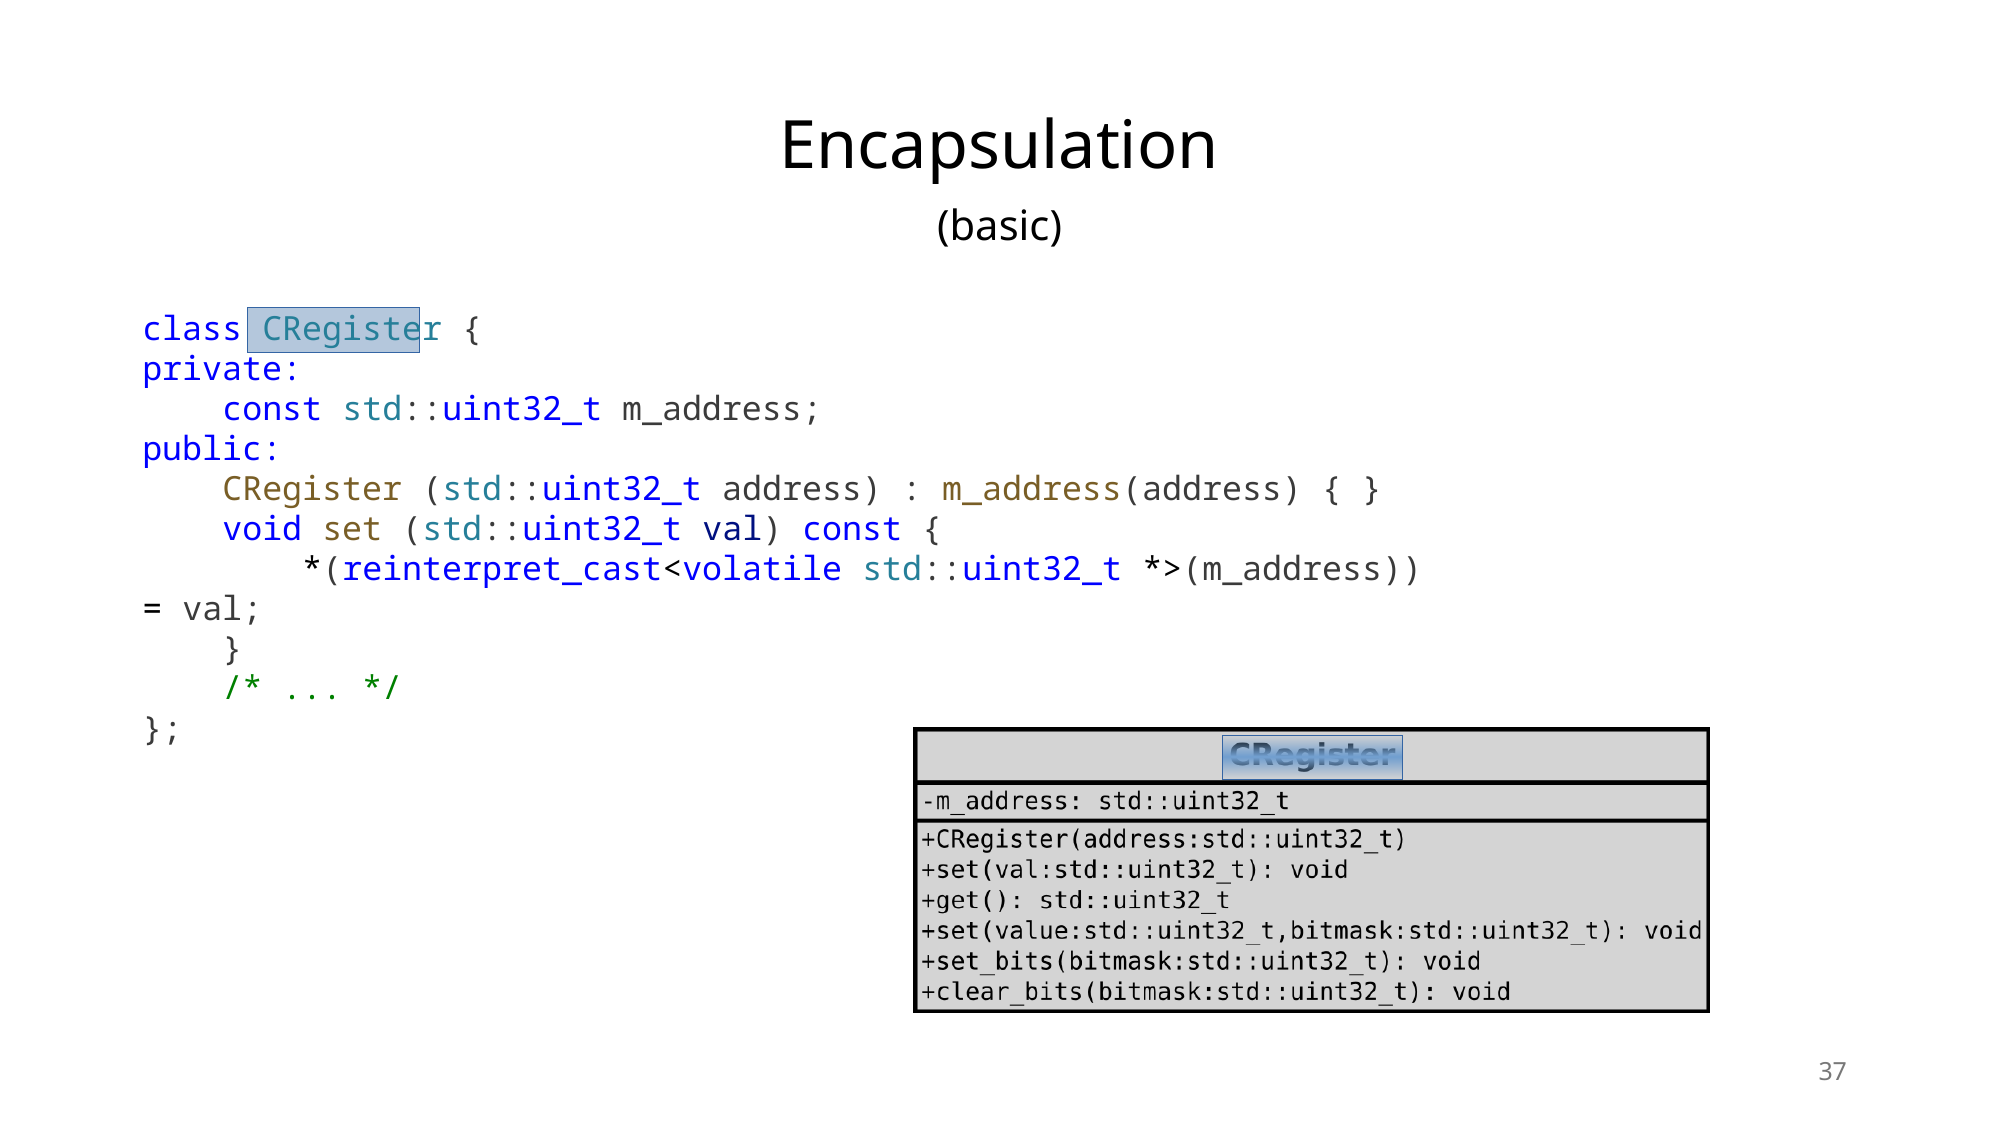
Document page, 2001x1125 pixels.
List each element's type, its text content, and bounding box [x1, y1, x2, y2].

text_box Encapsulation (basic) [317, 103, 1683, 270]
slide_number 37 [1412, 1042, 1862, 1102]
picture [913, 727, 1710, 1013]
text_box class CRegister { private: const std::uint32_t m_address; public: CRegister (std::uint32_t address) : m_address(address) { } void set (std::uint32_t val) const { *(reinterpret_cast<volatile std::uint32_t *>(m_address)) = val; } /* ... */ }; [127, 299, 1453, 647]
